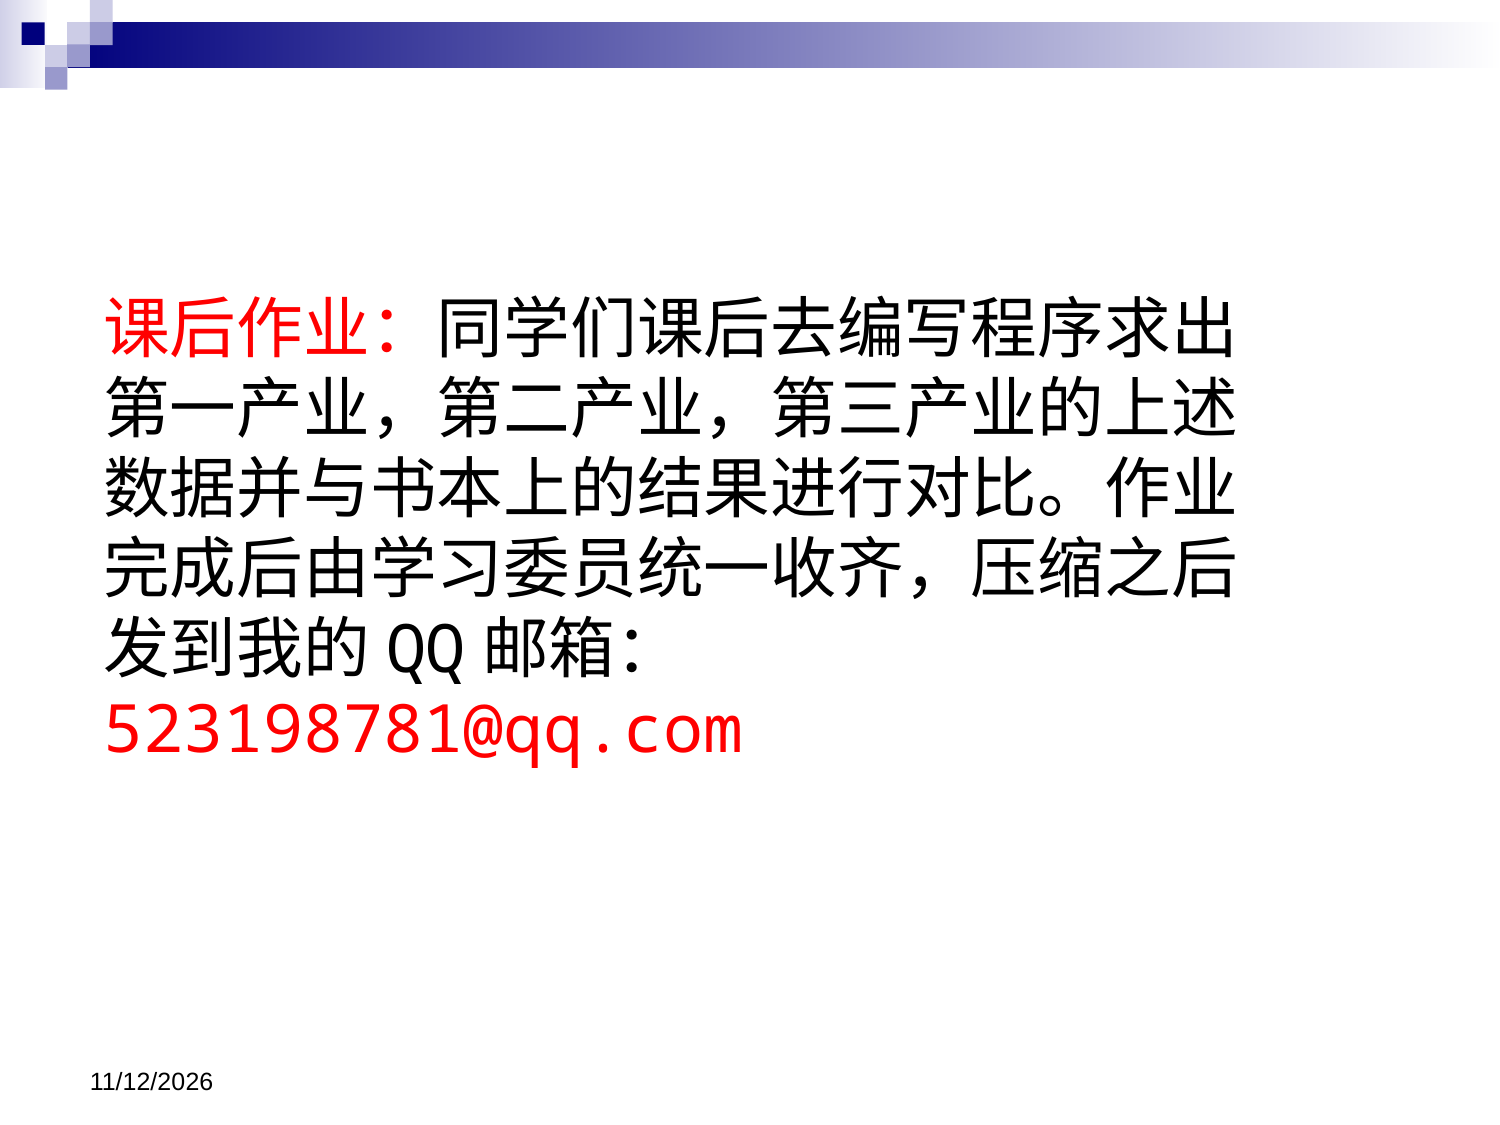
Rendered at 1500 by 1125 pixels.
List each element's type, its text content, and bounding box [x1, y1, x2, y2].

text_box 课后作业：同学们课后去编写程序求出第一产业，第二产业，第三产业的上述数据并与书本上的结果进行对比。作业完成后由学习委员统一收齐，压缩之后发到我的QQ邮箱：523198781@qq.com [88, 278, 1315, 774]
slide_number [74, 1024, 426, 1103]
